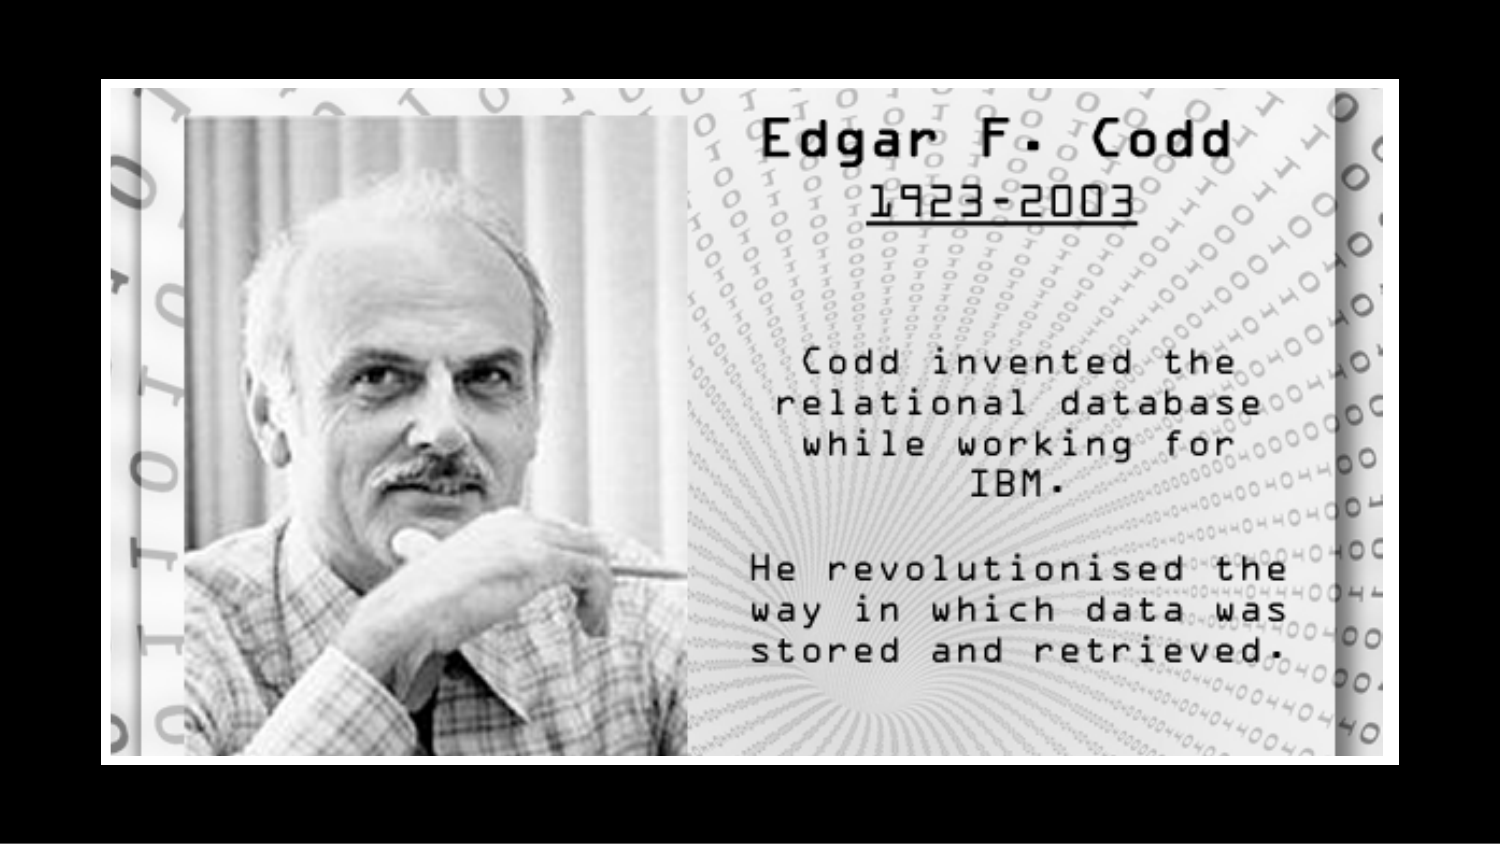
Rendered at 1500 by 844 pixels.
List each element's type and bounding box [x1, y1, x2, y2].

picture [110, 88, 1390, 756]
